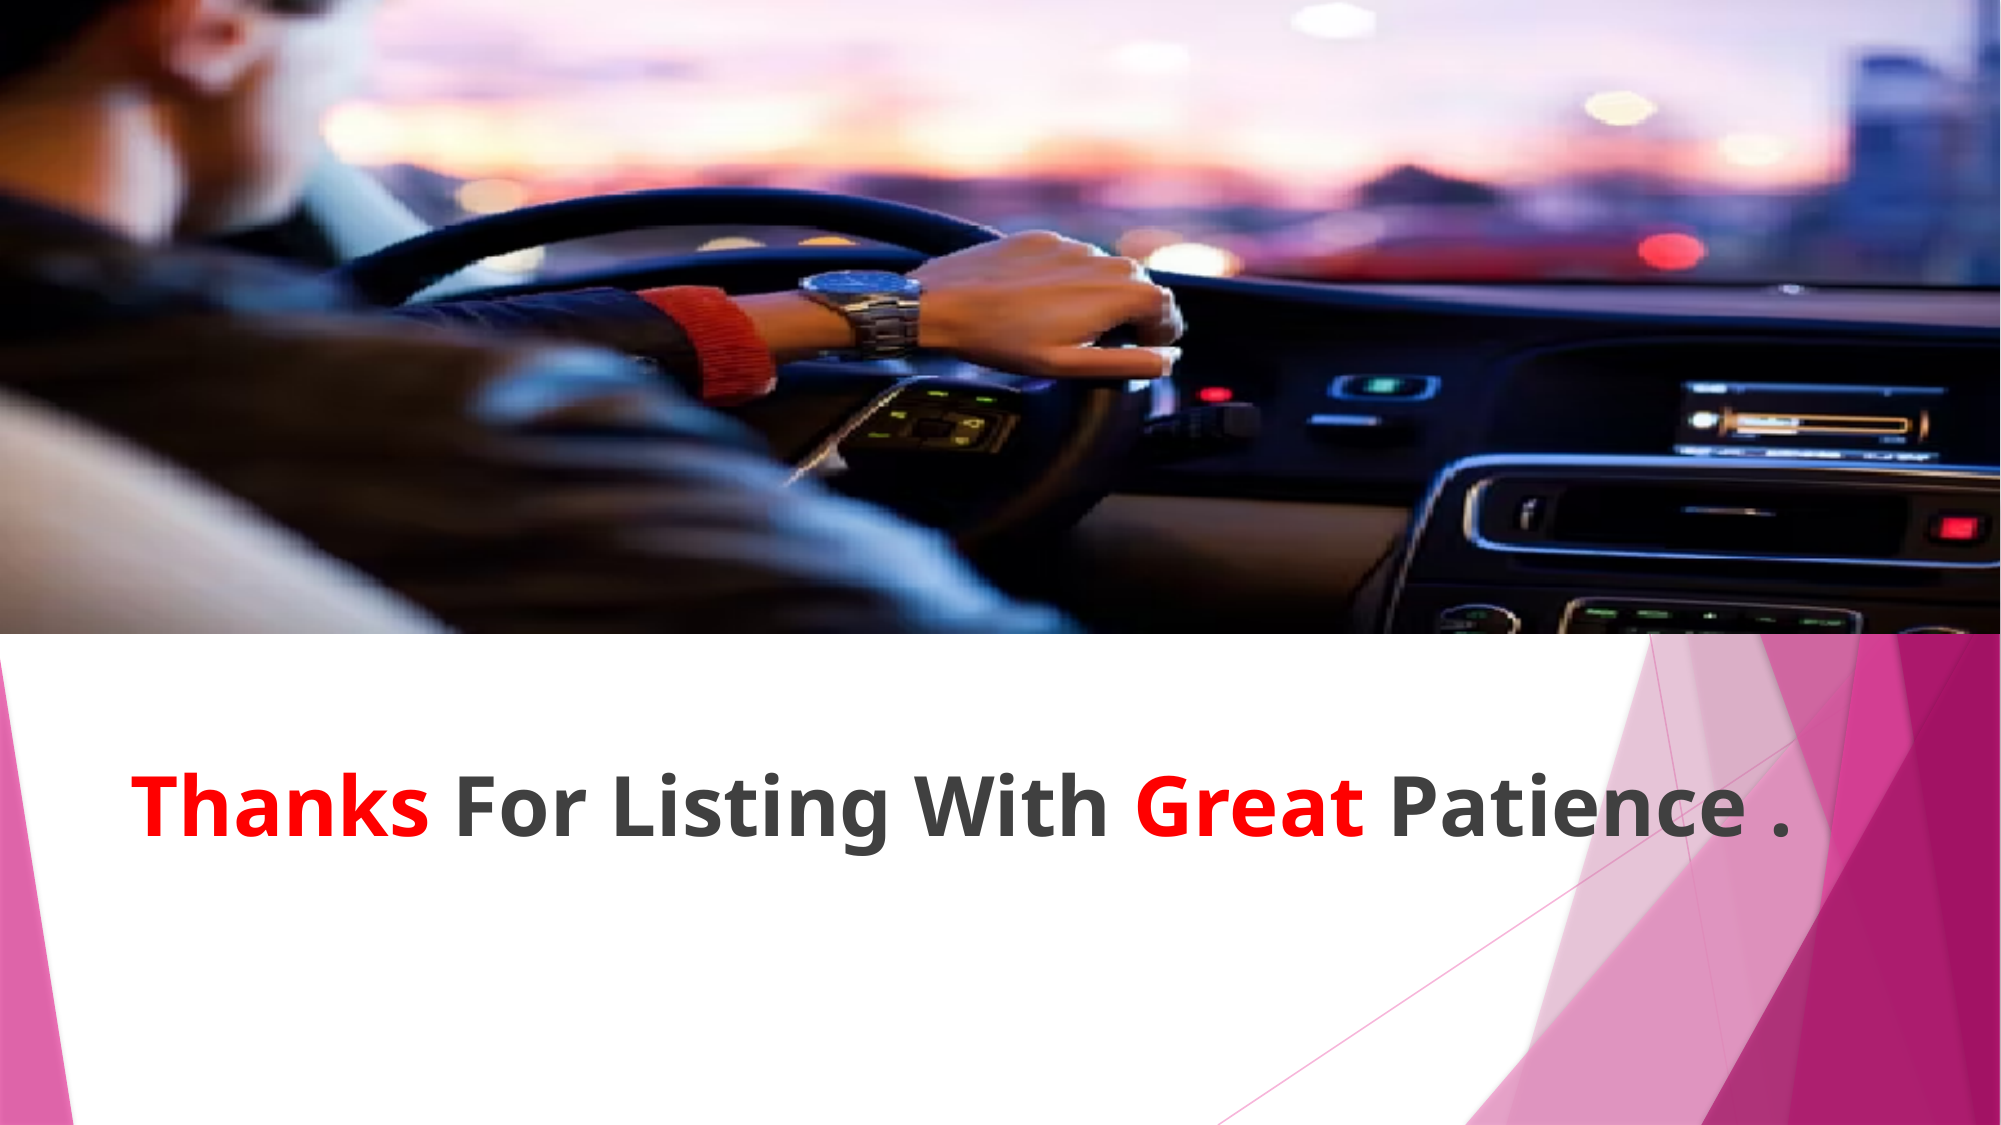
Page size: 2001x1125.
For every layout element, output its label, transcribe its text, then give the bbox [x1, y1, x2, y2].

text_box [0, 0, 2000, 635]
list Thanks For Listing With Great Patience . [0, 646, 1924, 1084]
